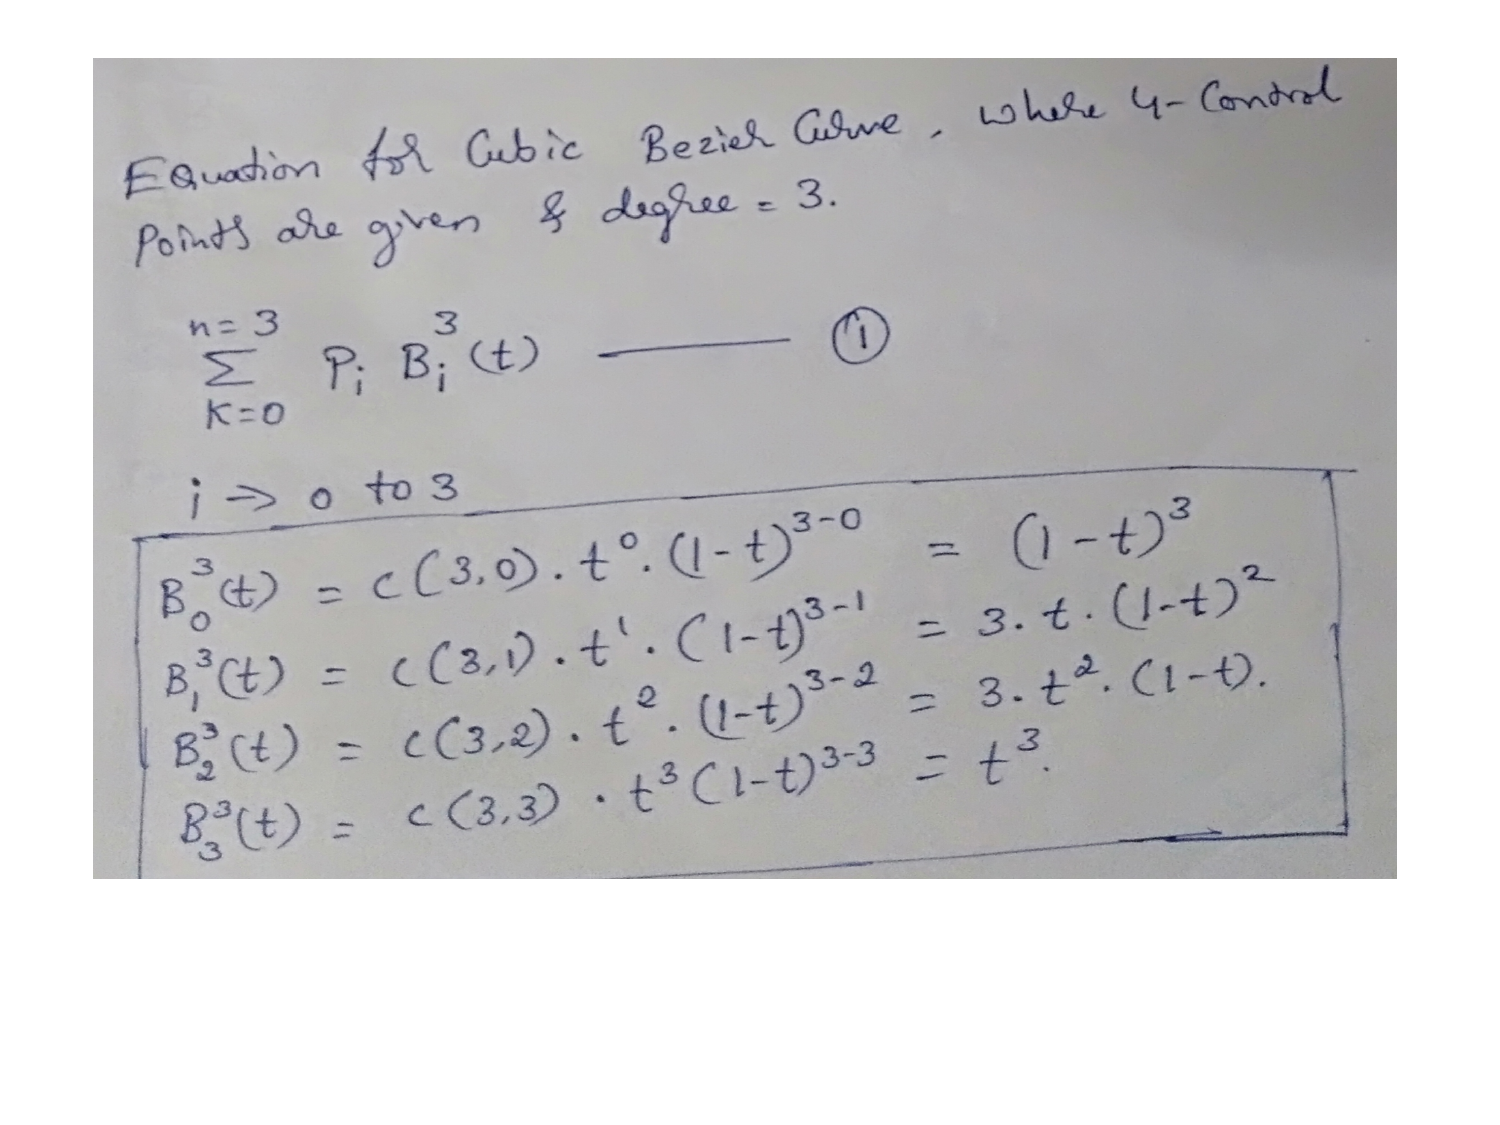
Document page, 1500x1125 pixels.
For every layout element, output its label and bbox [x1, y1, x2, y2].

picture [93, 58, 1397, 880]
